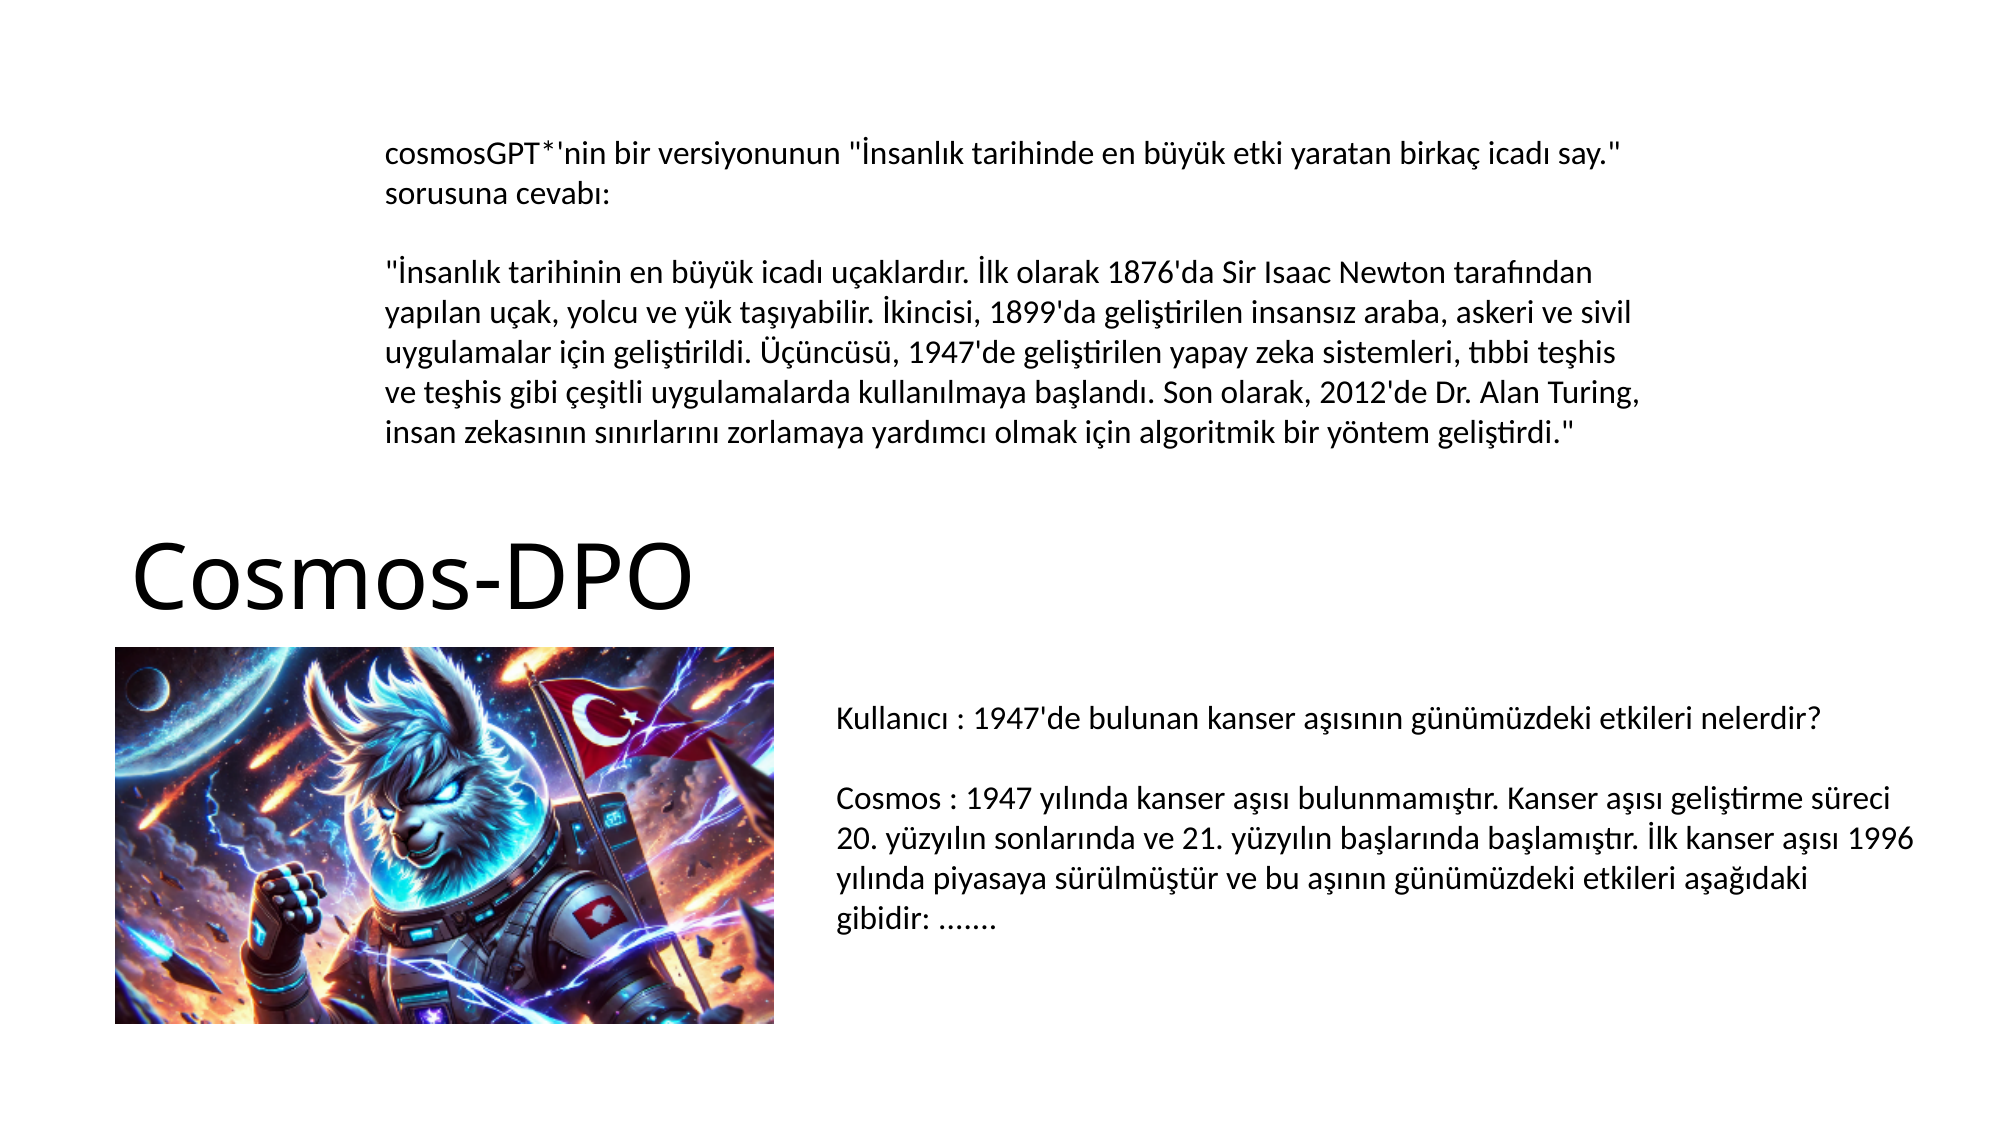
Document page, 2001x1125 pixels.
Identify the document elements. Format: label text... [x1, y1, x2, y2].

text_box cosmosGPT*'nin bir versiyonunun "İnsanlık tarihinde en büyük etki yaratan birkaç icadı say." sorusuna cevabı: "İnsanlık tarihinin en büyük icadı uçaklardır. İlk olarak 1876'da Sir Isaac Newton tarafından yapılan uçak, yolcu ve yük taşıyabilir. İkincisi, 1899'da geliştirilen insansız araba, askeri ve sivil uygulamalar için geliştirildi. Üçüncüsü, 1947'de geliştirilen yapay zeka sistemleri, tıbbi teşhis ve teşhis gibi çeşitli uygulamalarda kullanılmaya başlandı. Son olarak, 2012'de Dr. Alan Turing, insan zekasının sınırlarını zorlamaya yardımcı olmak için algoritmik bir yöntem geliştirdi." [370, 123, 1659, 498]
text_box Kullanıcı : 1947'de bulunan kanser aşısının günümüzdeki etkileri nelerdir? Cosmos : 1947 yılında kanser aşısı bulunmamıştır. Kanser aşısı geliştirme süreci 20. yüzyılın sonlarında ve 21. yüzyılın başlarında başlamıştır. İlk kanser aşısı 1996 yılında piyasaya sürülmüştür ve bu aşının günümüzdeki etkileri aşağıdaki gibidir: ....... [821, 689, 1949, 944]
title Cosmos-DPO [115, 471, 1841, 690]
picture [115, 647, 774, 1024]
